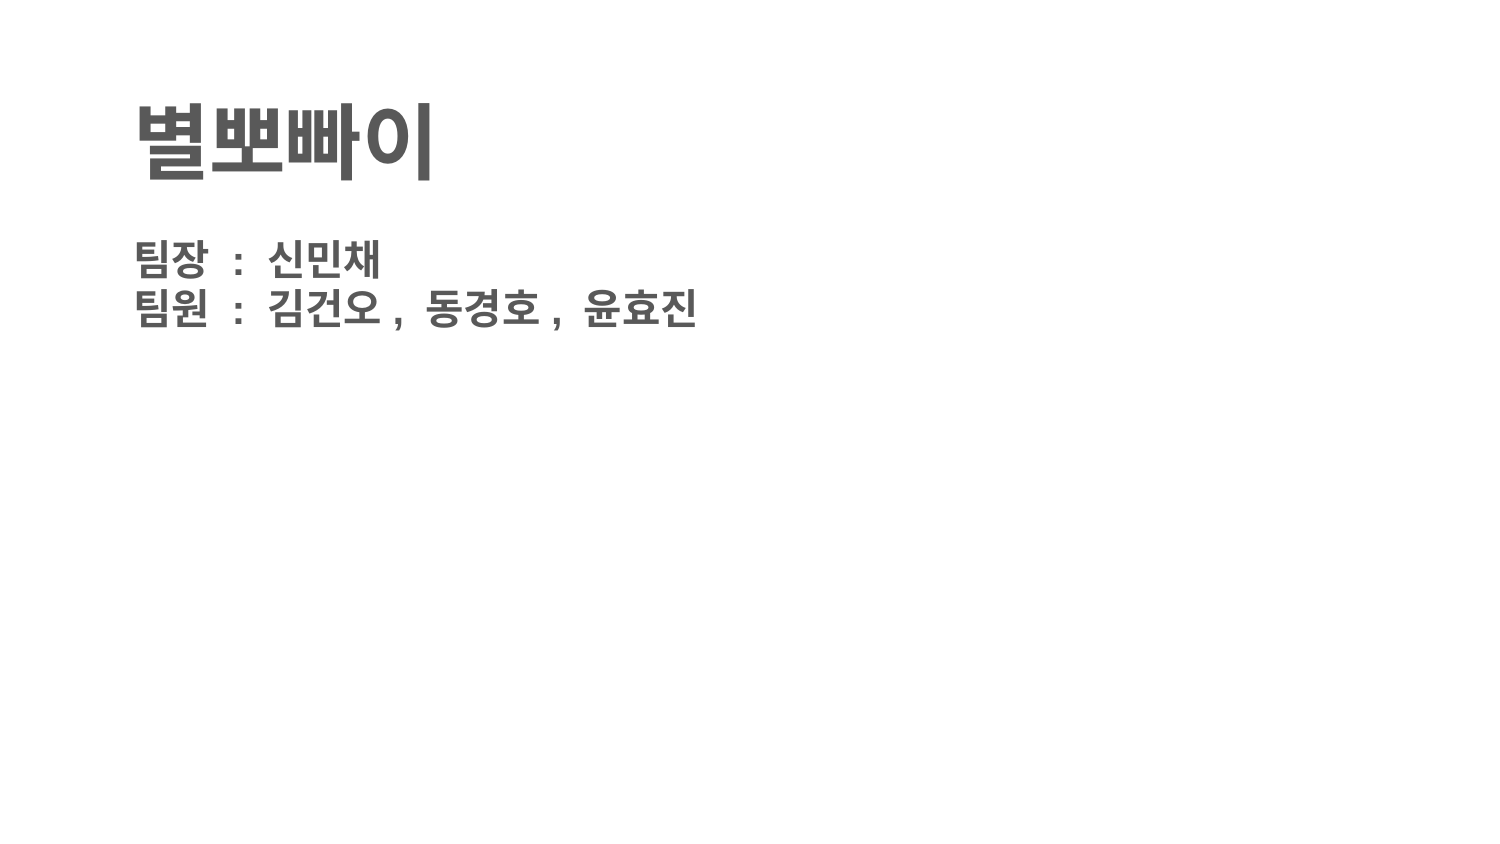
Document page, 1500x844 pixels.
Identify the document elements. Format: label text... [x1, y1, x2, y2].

text_box 팀장 : 신민채 팀원 : 김건오, 동경호, 윤효진 [118, 218, 881, 349]
text_box 별뽀빠이 [118, 75, 750, 206]
